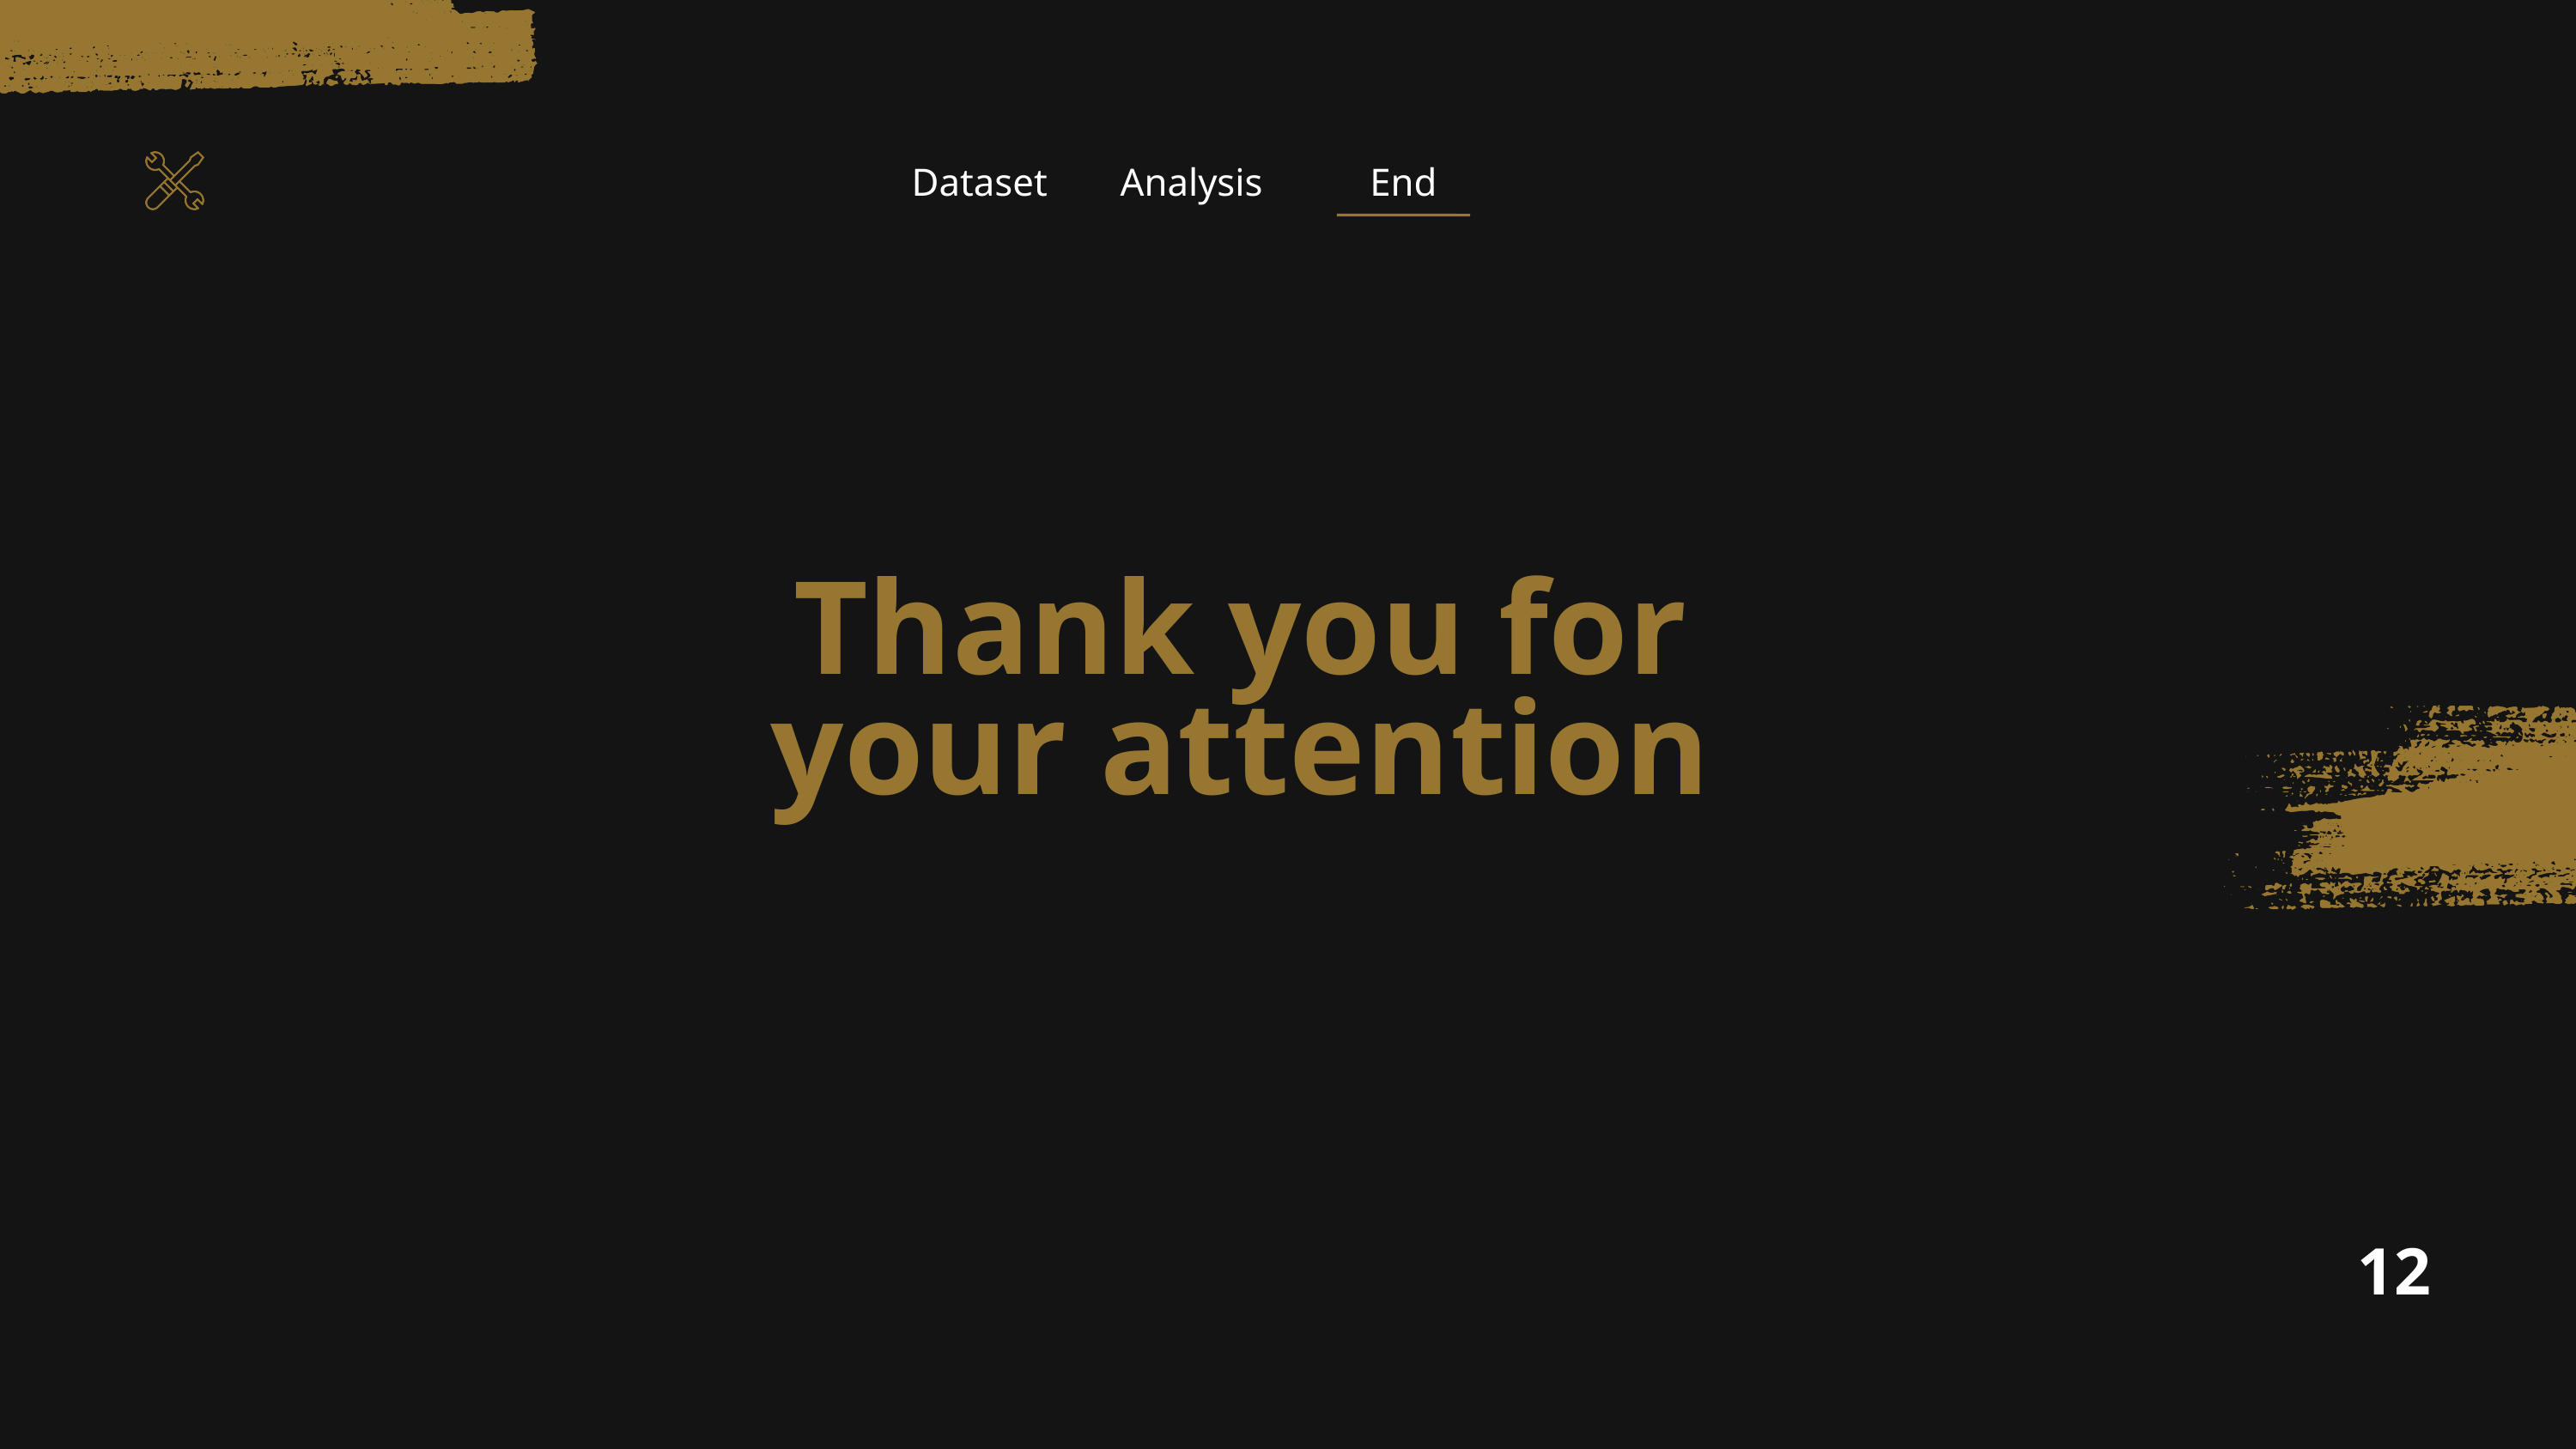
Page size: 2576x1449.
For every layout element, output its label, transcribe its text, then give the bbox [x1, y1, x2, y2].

text_box [0, 0, 538, 103]
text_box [883, 150, 1501, 215]
text_box 12 [2223, 1217, 2432, 1308]
text_box [144, 150, 205, 211]
text_box Thank you for your attention [725, 579, 1756, 821]
text_box [2223, 704, 2576, 911]
